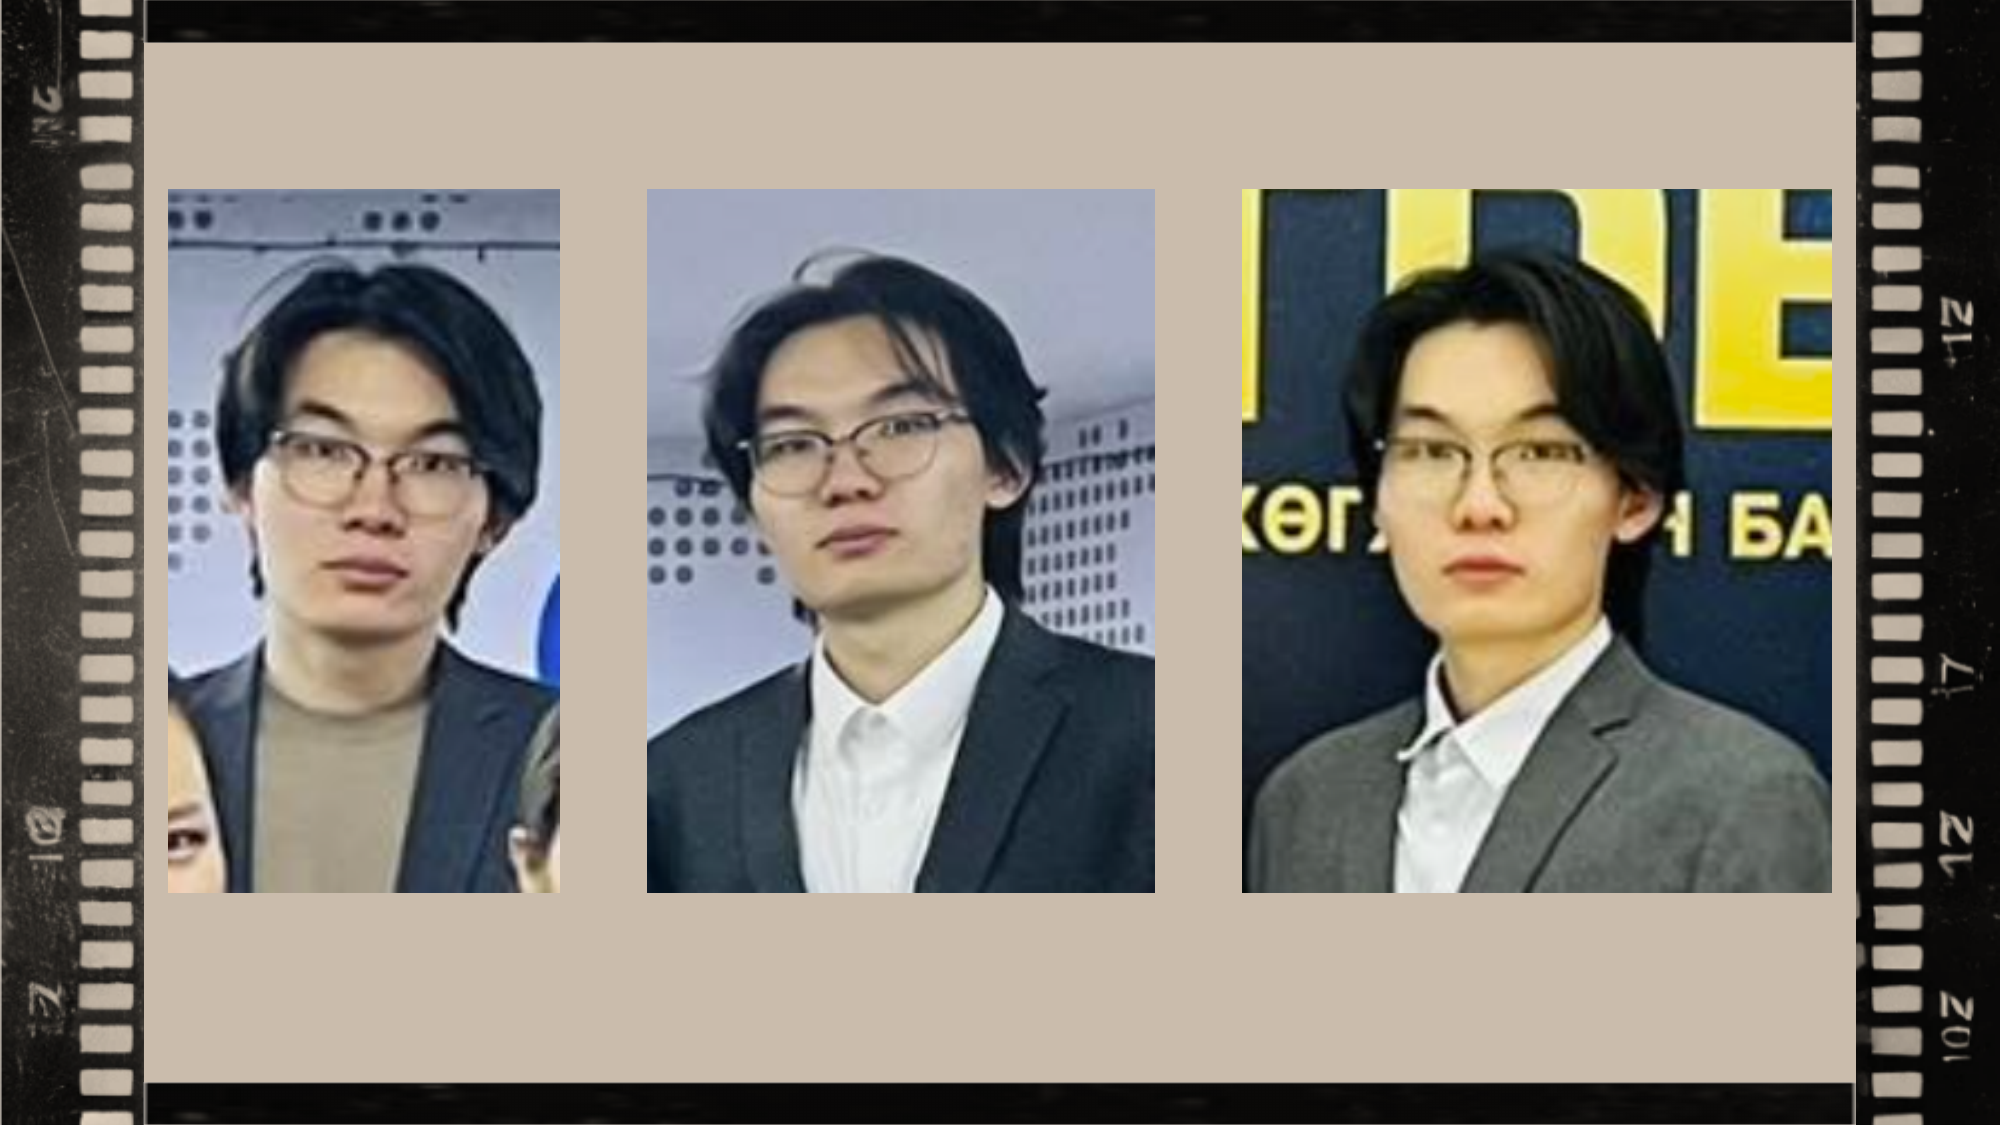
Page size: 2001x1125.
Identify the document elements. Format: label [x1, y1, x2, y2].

text_box [144, 43, 978, 407]
picture [0, 0, 2000, 1125]
text_box [1022, 43, 1856, 408]
text_box [1022, 553, 1856, 1082]
text_box [144, 552, 978, 1082]
